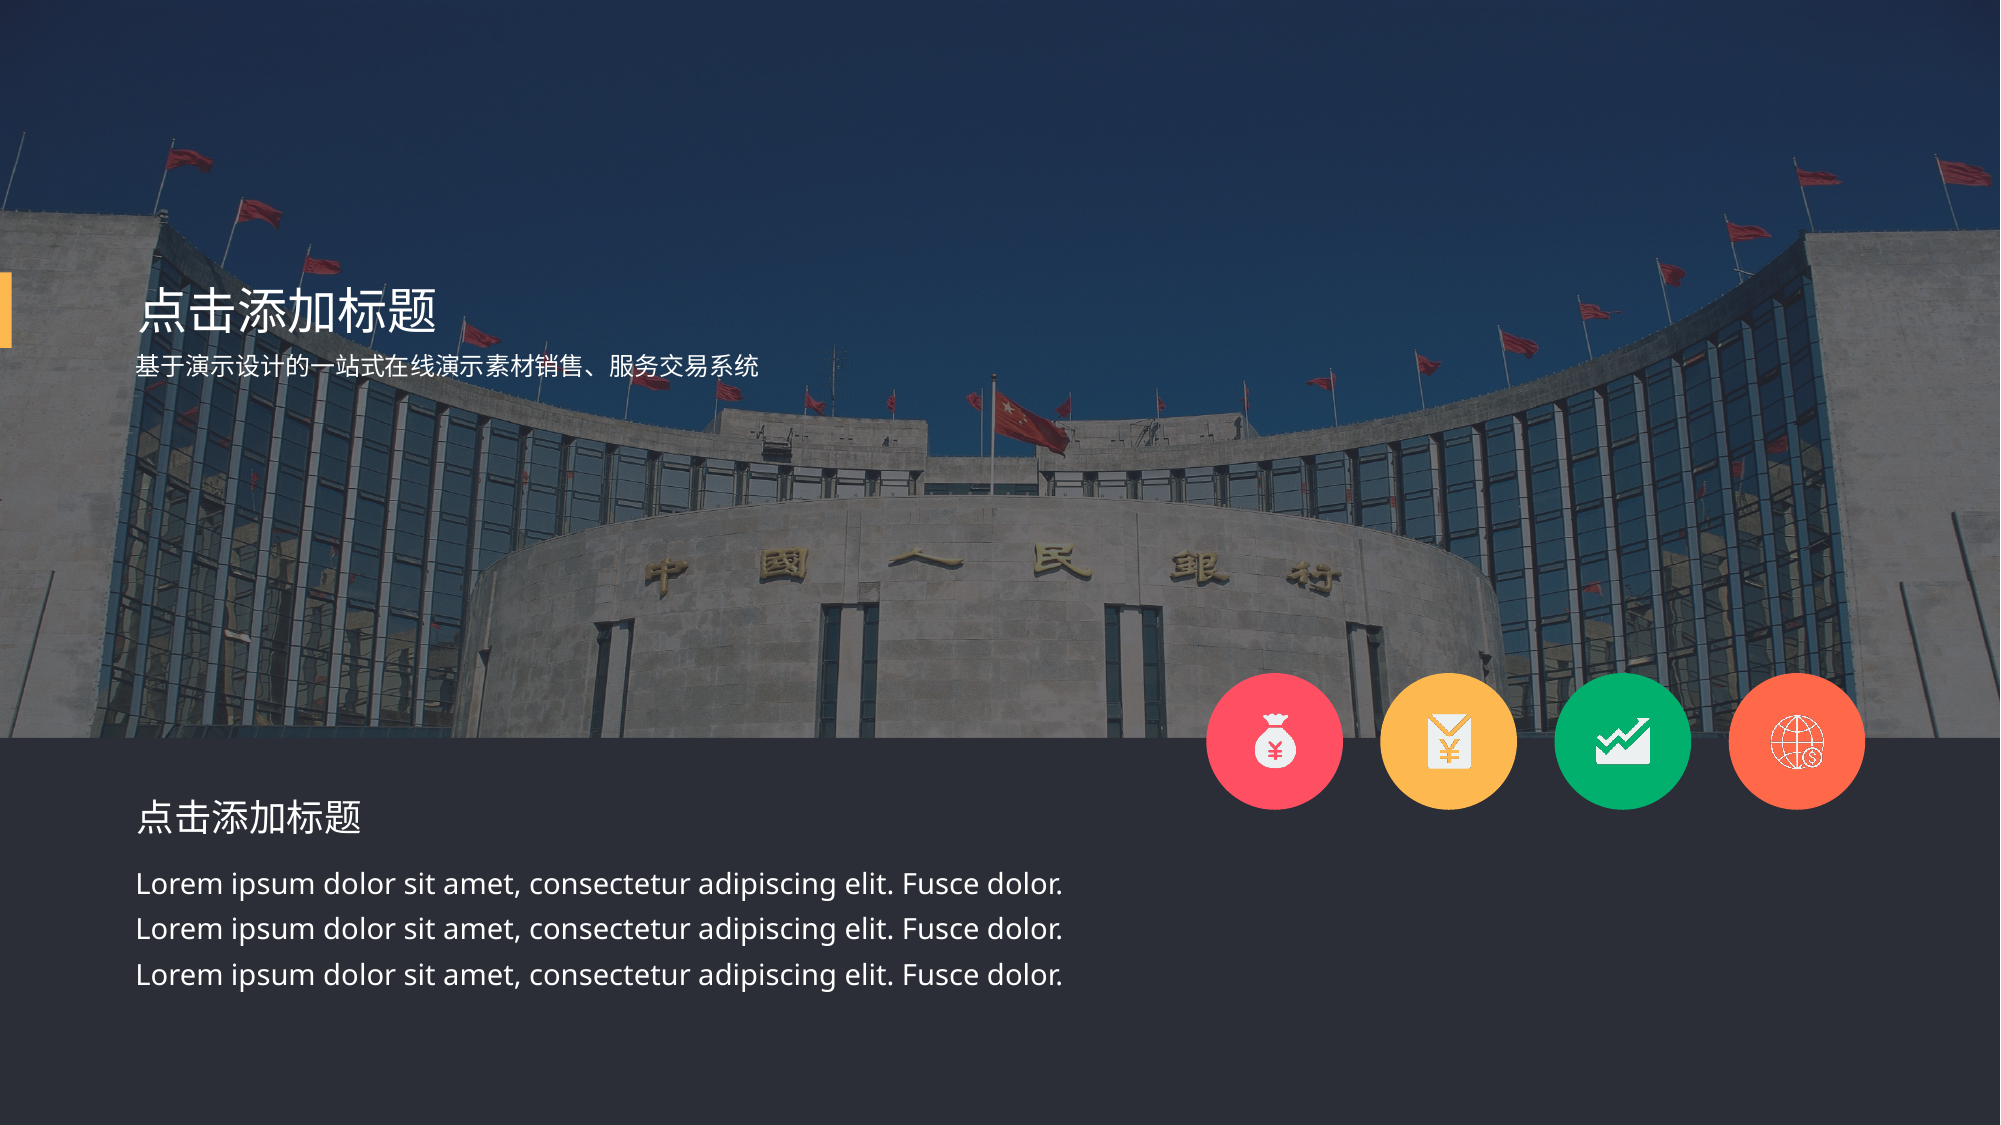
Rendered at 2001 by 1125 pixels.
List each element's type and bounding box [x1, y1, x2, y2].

text_box [1380, 673, 1517, 810]
text_box [1554, 673, 1692, 810]
text_box [1728, 673, 1866, 810]
picture [0, 0, 2000, 1125]
text_box [1206, 673, 1344, 810]
